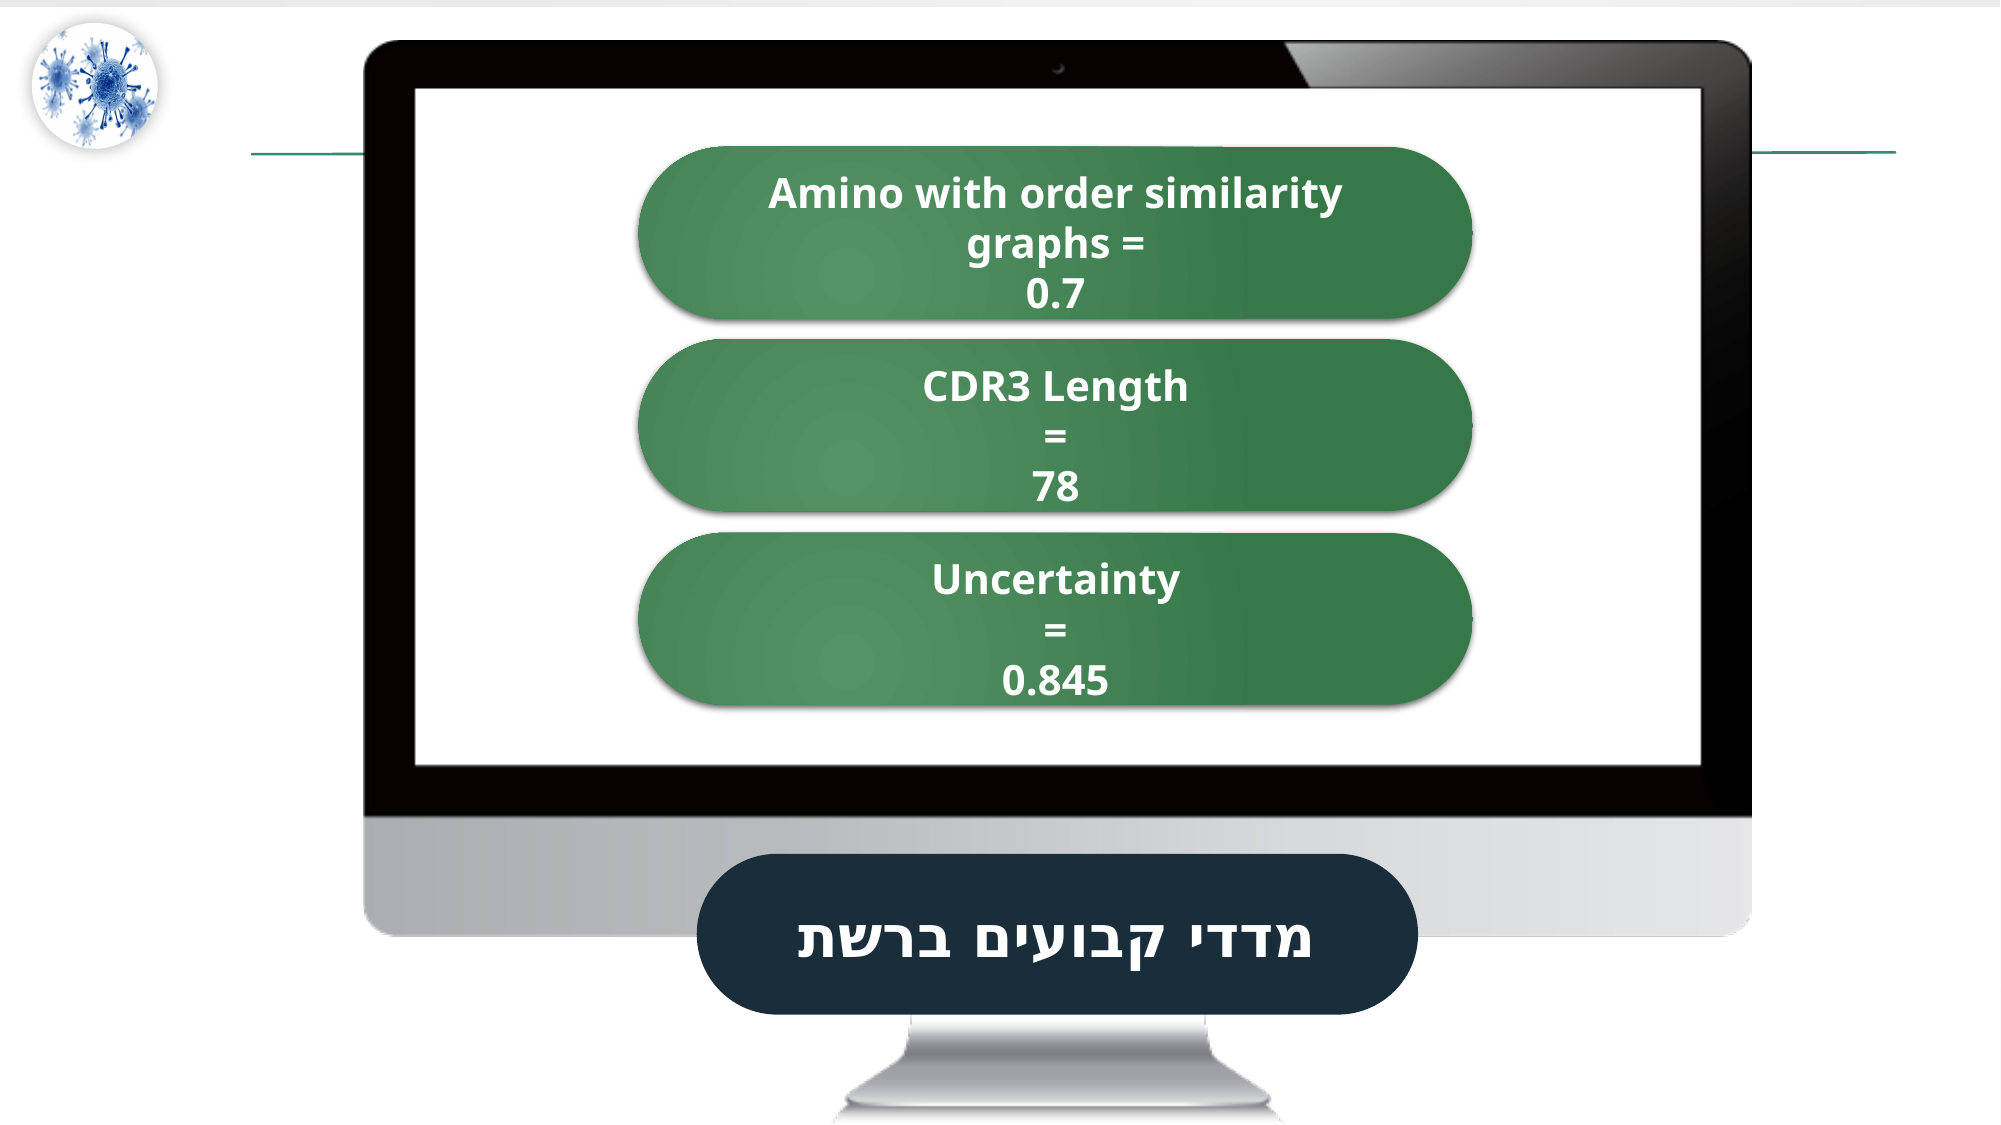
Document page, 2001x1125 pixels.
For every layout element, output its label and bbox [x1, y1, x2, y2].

text_box [638, 338, 1474, 512]
text_box [638, 146, 1474, 319]
picture [31, 22, 158, 149]
text_box [362, 40, 1752, 1125]
text_box [638, 532, 1474, 705]
